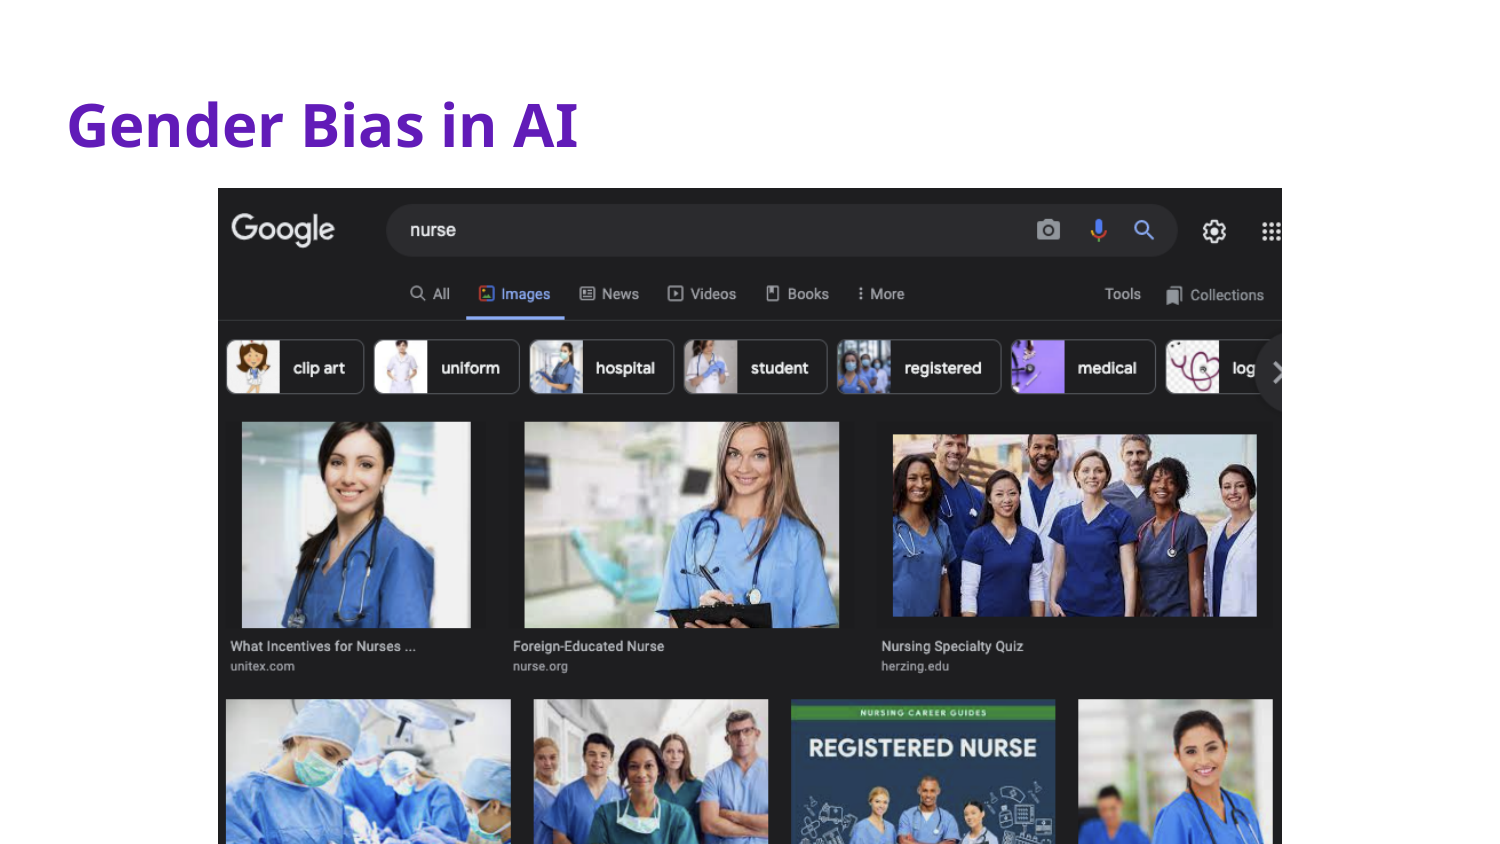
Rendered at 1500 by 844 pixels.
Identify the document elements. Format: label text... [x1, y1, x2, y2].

title Gender Bias in AI [51, 72, 1449, 176]
picture [218, 188, 1282, 844]
